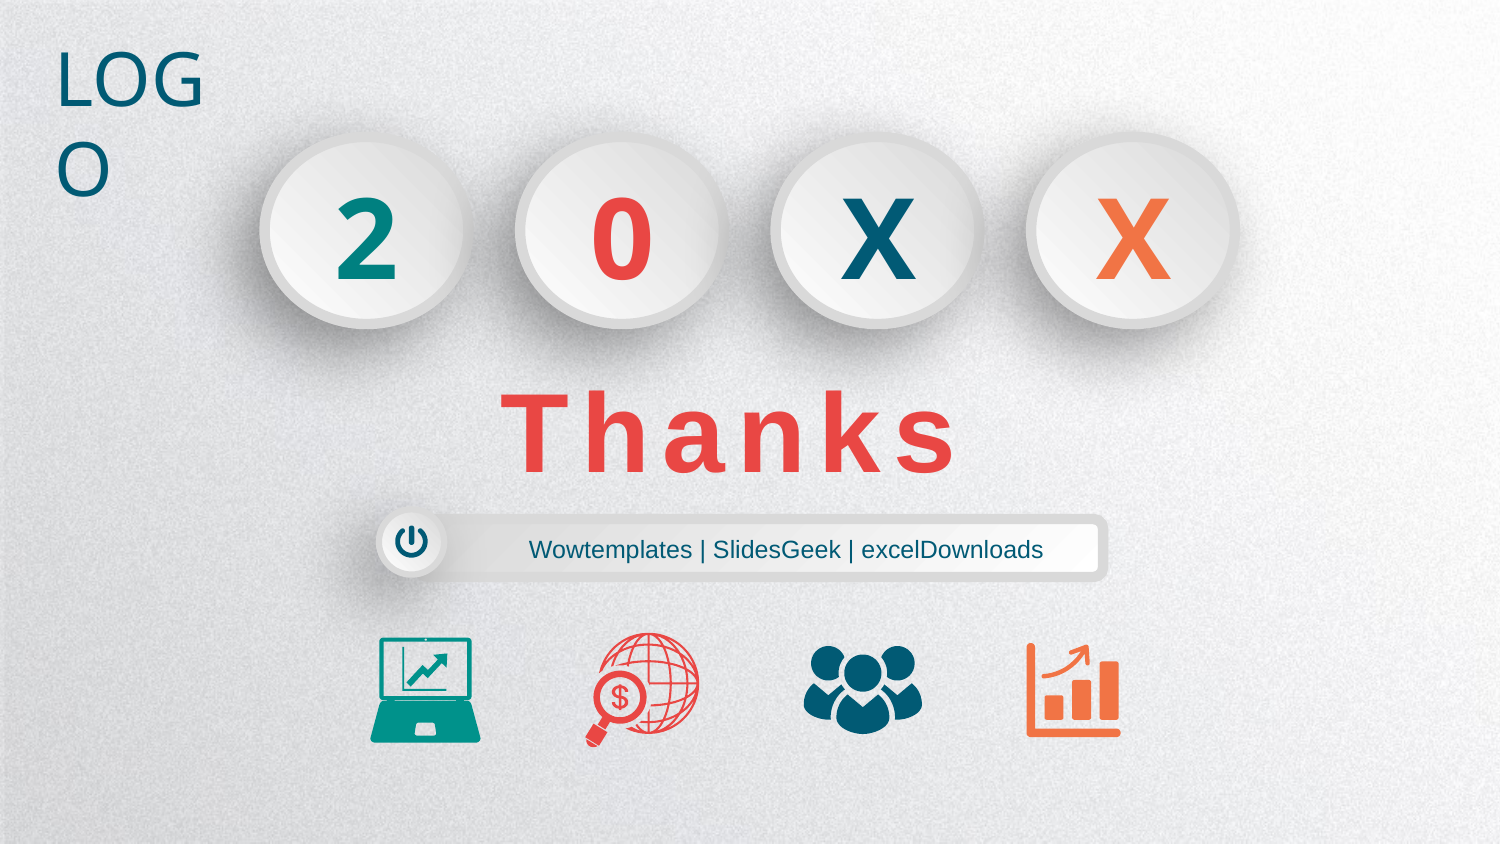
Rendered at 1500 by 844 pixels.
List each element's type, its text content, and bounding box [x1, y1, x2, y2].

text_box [1031, 136, 1235, 432]
text_box [1025, 642, 1122, 739]
text_box [835, 693, 891, 736]
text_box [264, 136, 469, 432]
text_box Thanks [218, 352, 1282, 503]
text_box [775, 136, 980, 432]
text_box Wowtemplates | SlidesGeek | excelDownloads [514, 526, 1060, 571]
text_box [802, 681, 847, 721]
text_box [810, 645, 846, 682]
text_box [369, 636, 482, 744]
text_box [448, 517, 1105, 579]
text_box [843, 653, 883, 693]
text_box [583, 669, 648, 749]
text_box [879, 681, 923, 721]
text_box [880, 645, 916, 682]
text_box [520, 136, 724, 432]
picture [0, 0, 1500, 844]
text_box [597, 631, 701, 735]
text_box LOGO [40, 23, 261, 219]
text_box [378, 509, 445, 575]
